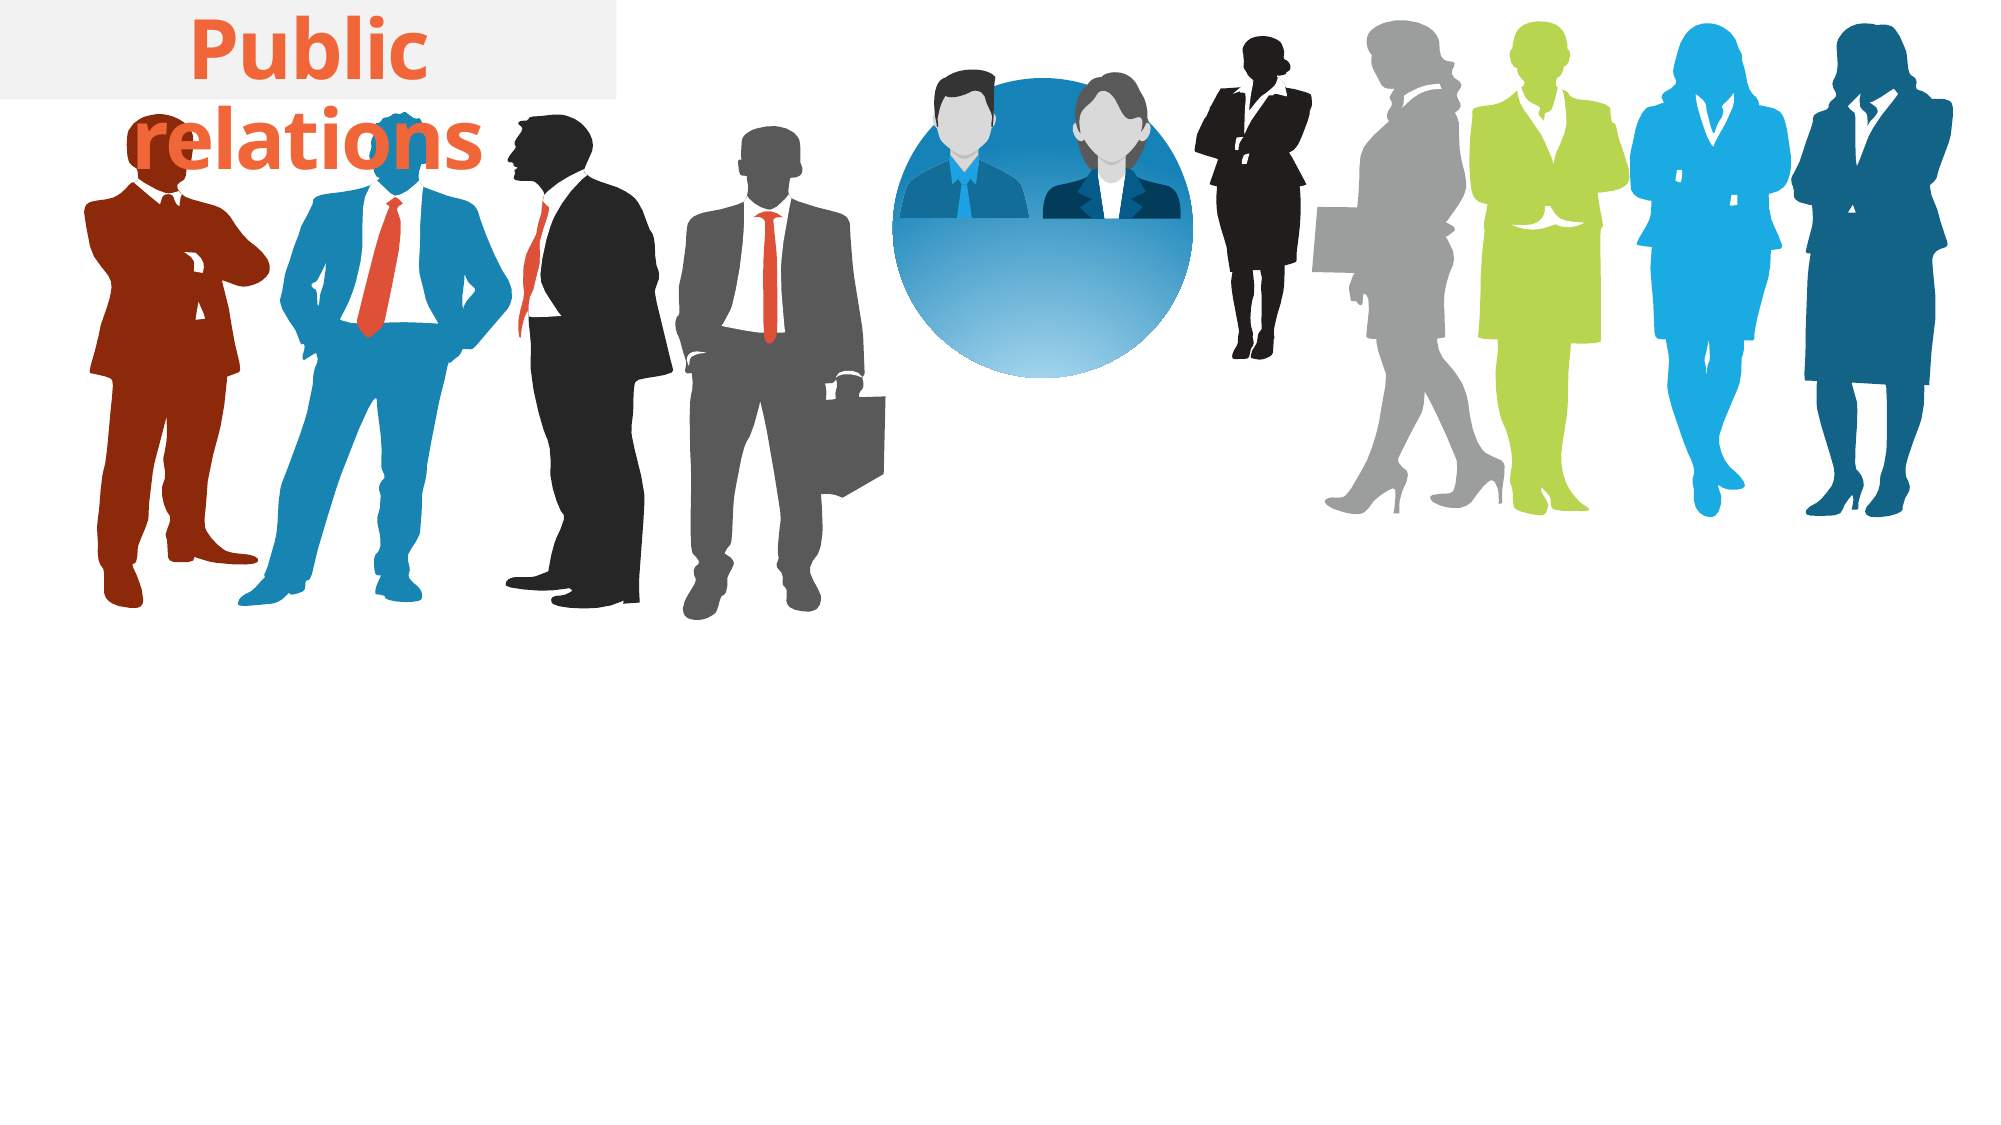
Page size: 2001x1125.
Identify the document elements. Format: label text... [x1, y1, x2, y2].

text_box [1311, 20, 1505, 515]
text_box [675, 126, 886, 620]
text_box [1194, 36, 1312, 360]
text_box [84, 114, 270, 608]
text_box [1792, 23, 1953, 518]
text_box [505, 114, 674, 609]
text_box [892, 66, 1193, 378]
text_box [1629, 23, 1792, 518]
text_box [237, 112, 512, 606]
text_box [1469, 21, 1630, 516]
text_box Public relations [0, 0, 617, 100]
